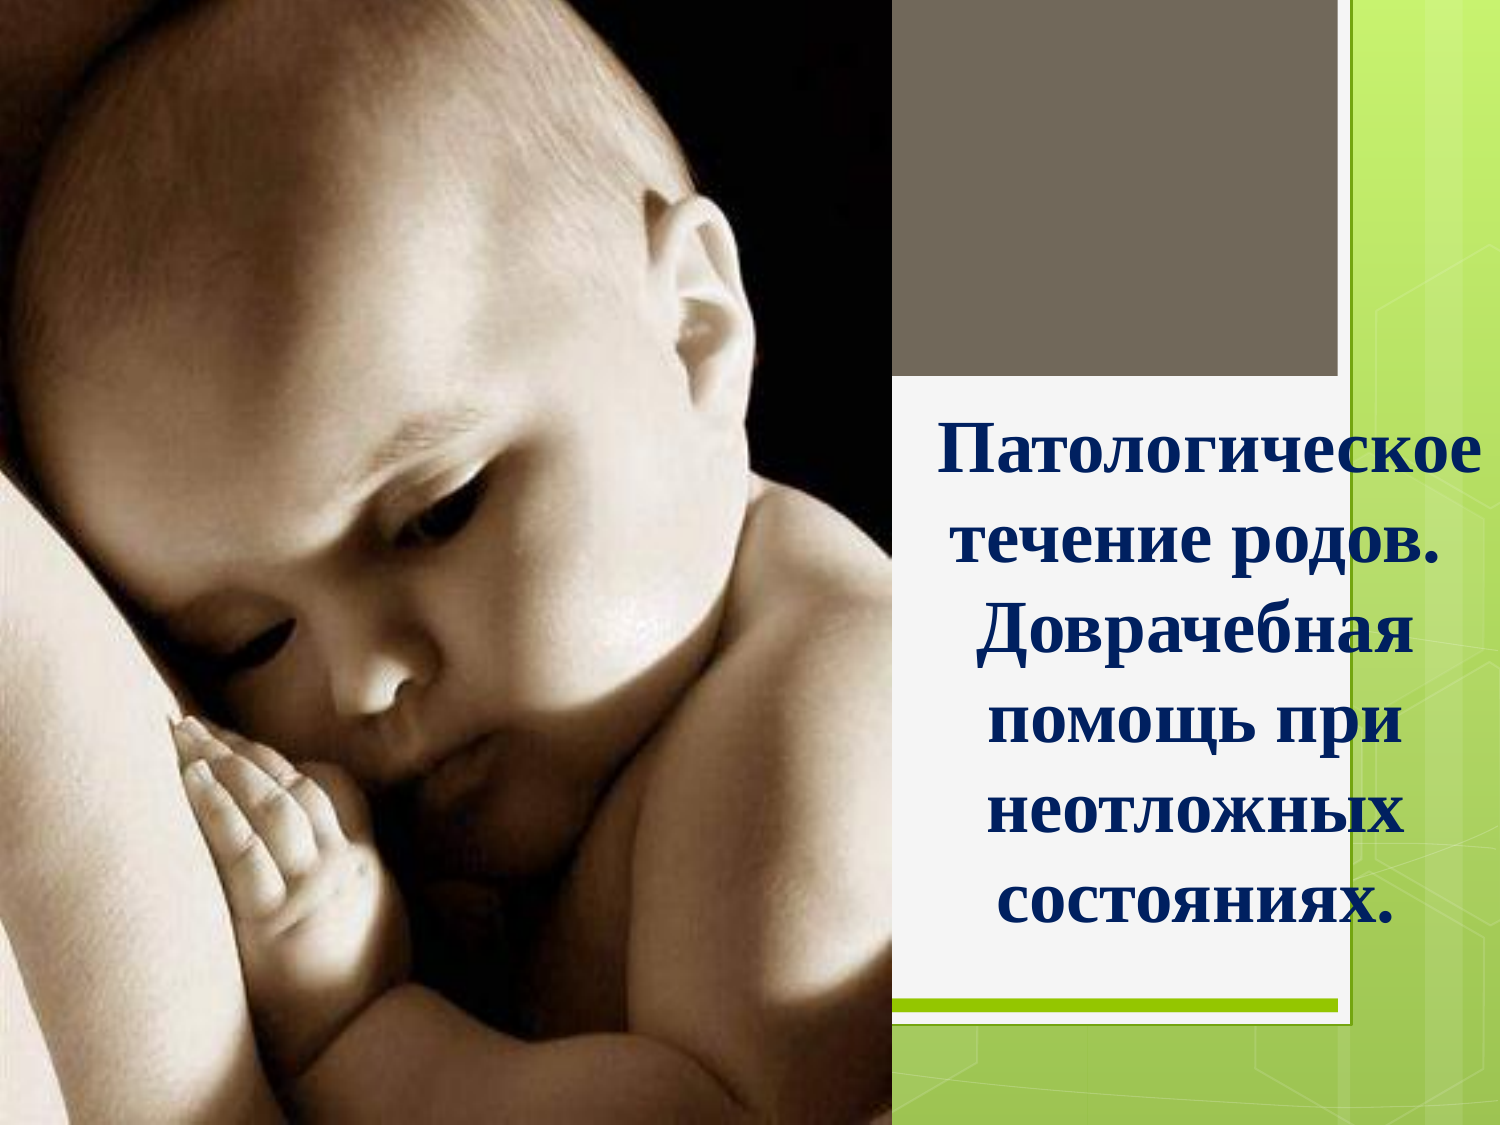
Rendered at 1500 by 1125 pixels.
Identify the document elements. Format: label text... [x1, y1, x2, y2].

title Патологическое течение родов. Доврачебная помощь при неотложных состояниях. [894, 0, 1500, 1125]
picture [0, 0, 892, 1125]
